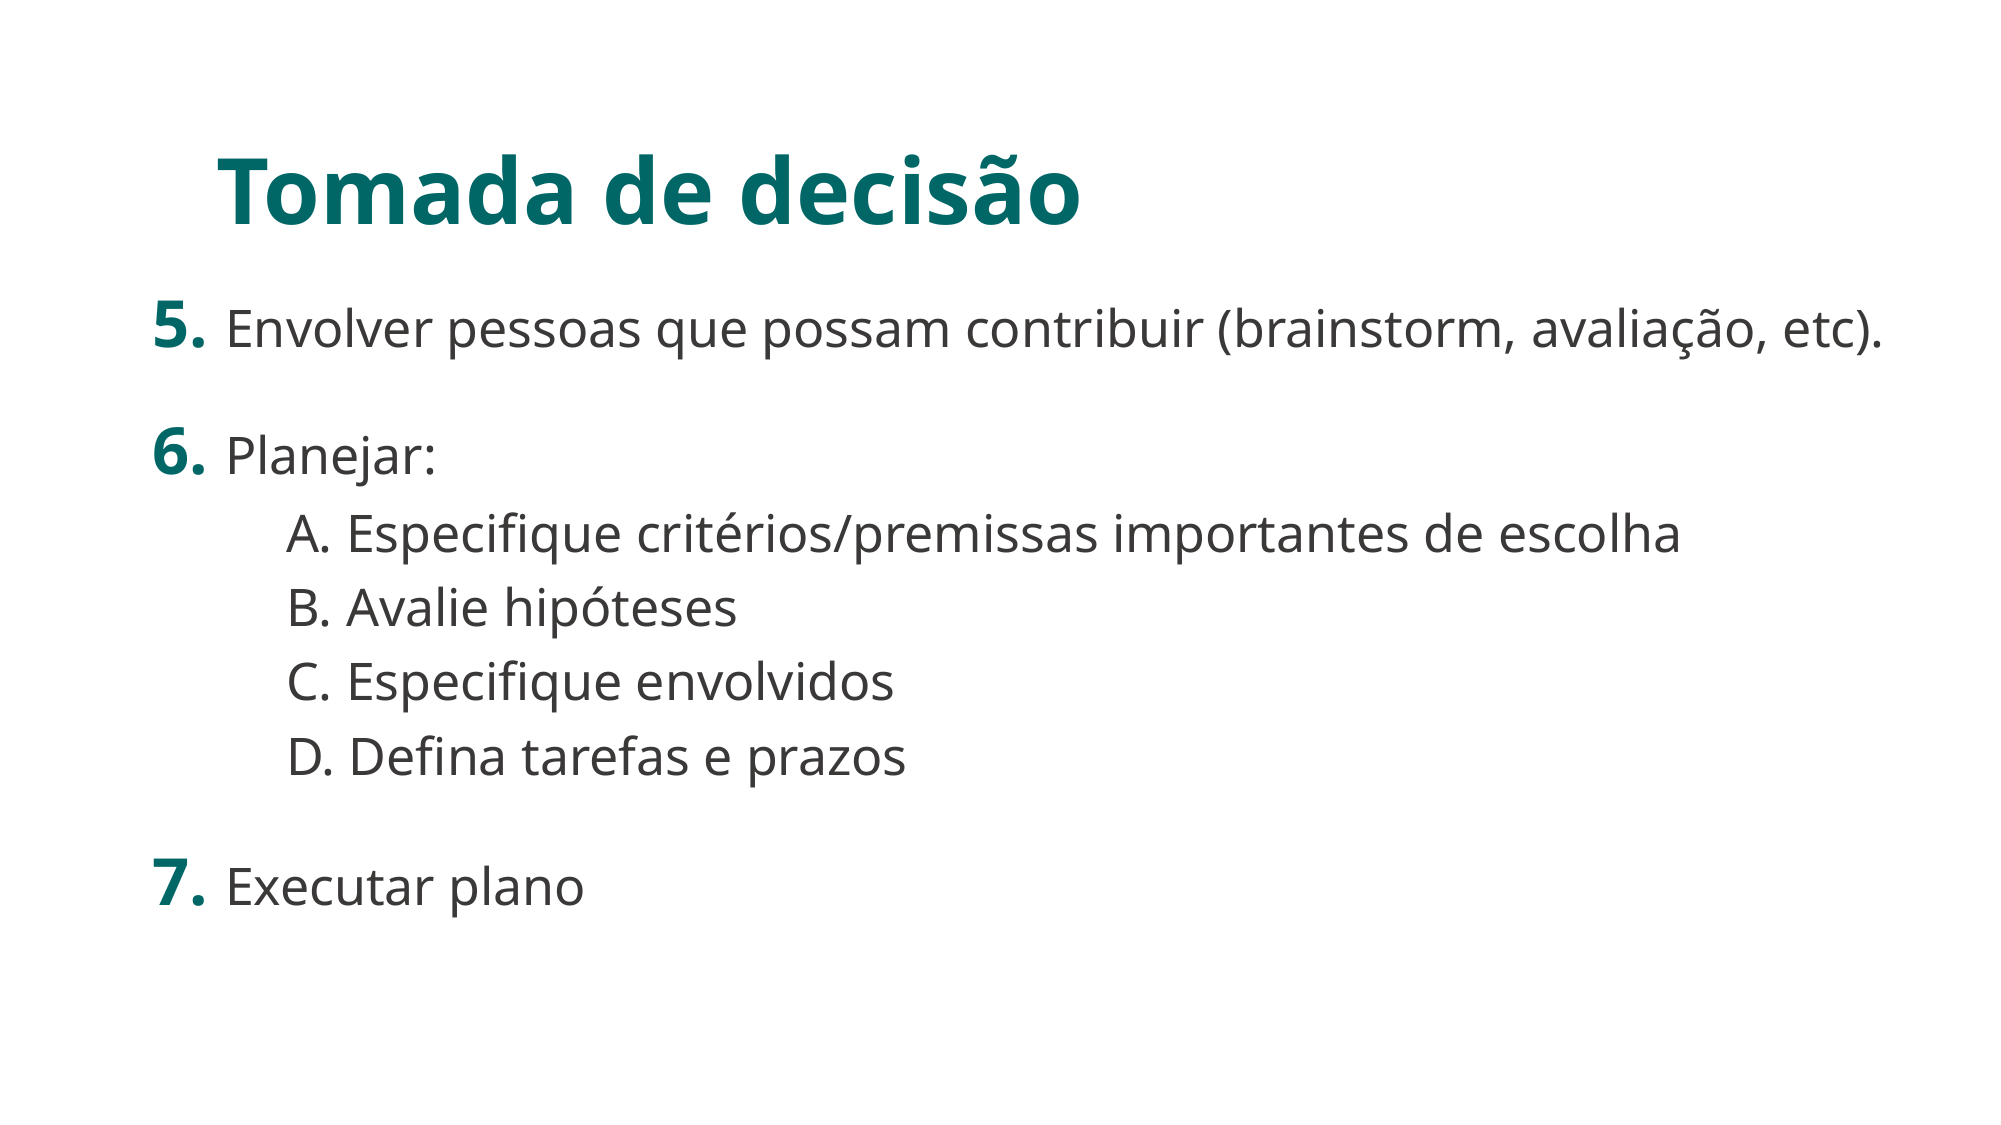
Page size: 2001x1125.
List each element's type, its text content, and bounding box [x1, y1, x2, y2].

list 5. Envolver pessoas que possam contribuir (brainstorm, avaliação, etc). 6. Planejar: A. Especifique critérios/premissas importantes de escolha B. Avalie hipóteses C. Especifique envolvidos D. Defina tarefas e prazos 7. Executar plano [137, 284, 1941, 936]
text_box Tomada de decisão [202, 117, 2000, 250]
